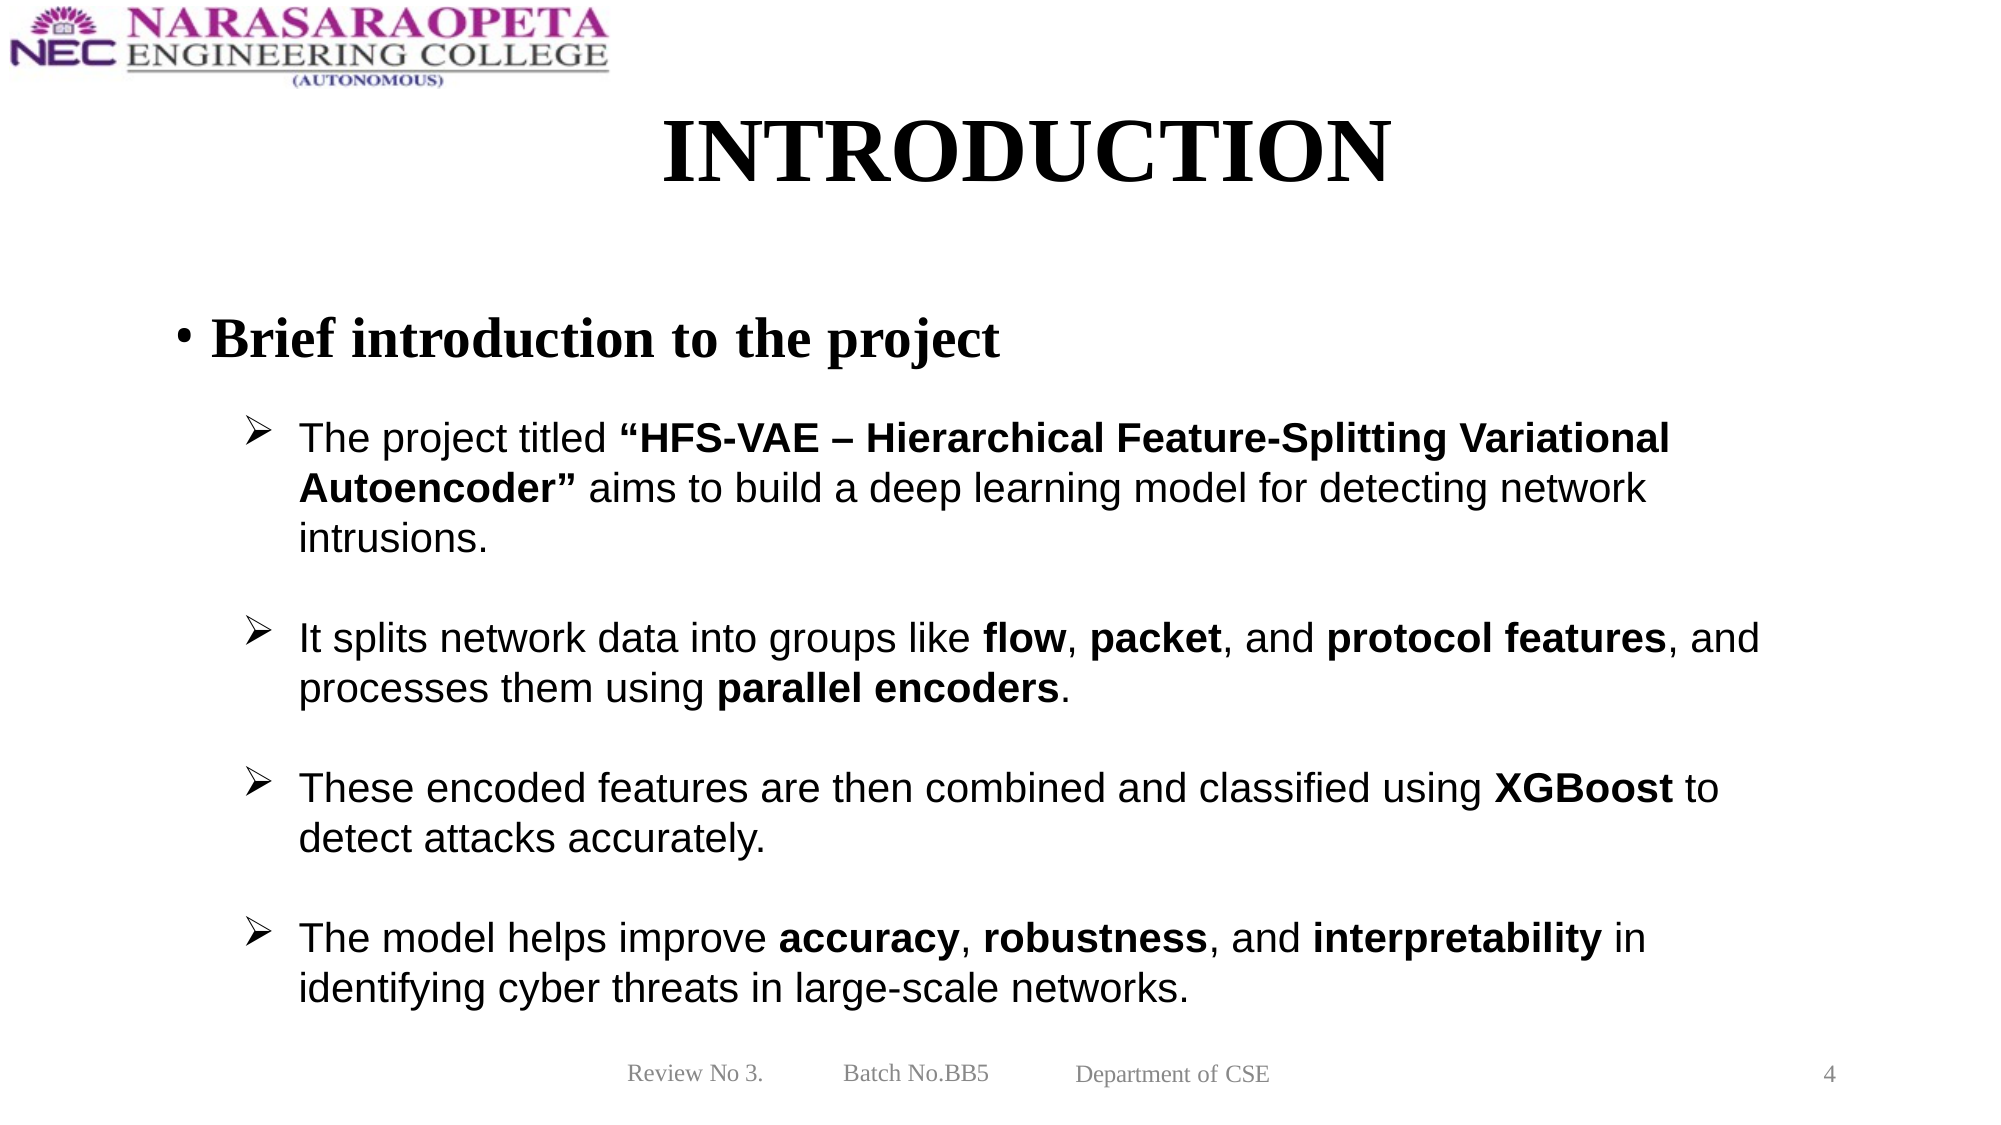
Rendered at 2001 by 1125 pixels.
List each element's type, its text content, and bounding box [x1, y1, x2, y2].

text_box Brief introduction to the project [171, 283, 1925, 369]
slide_number 4 [1821, 1058, 1857, 1125]
text_box Department of CSE [1073, 1058, 1274, 1088]
title INTRODUCTION [171, 46, 1829, 278]
picture [9, 6, 611, 89]
text_box The project titled “HFS-VAE – Hierarchical Feature-Splitting Variational Autoencoder” aims to build a deep learning model for detecting network intrusions. It splits network data into groups like flow, packet, and protocol features, and processes them using parallel encoders. These encoded features are then combined and classified using XGBoost to detect attacks accurately. The model helps improve accuracy, robustness, and interpretability in identifying cyber threats in large-scale networks. [227, 403, 1797, 1019]
text_box Review No 3. [624, 1057, 775, 1087]
footer Batch No.BB5 [841, 1057, 1013, 1125]
